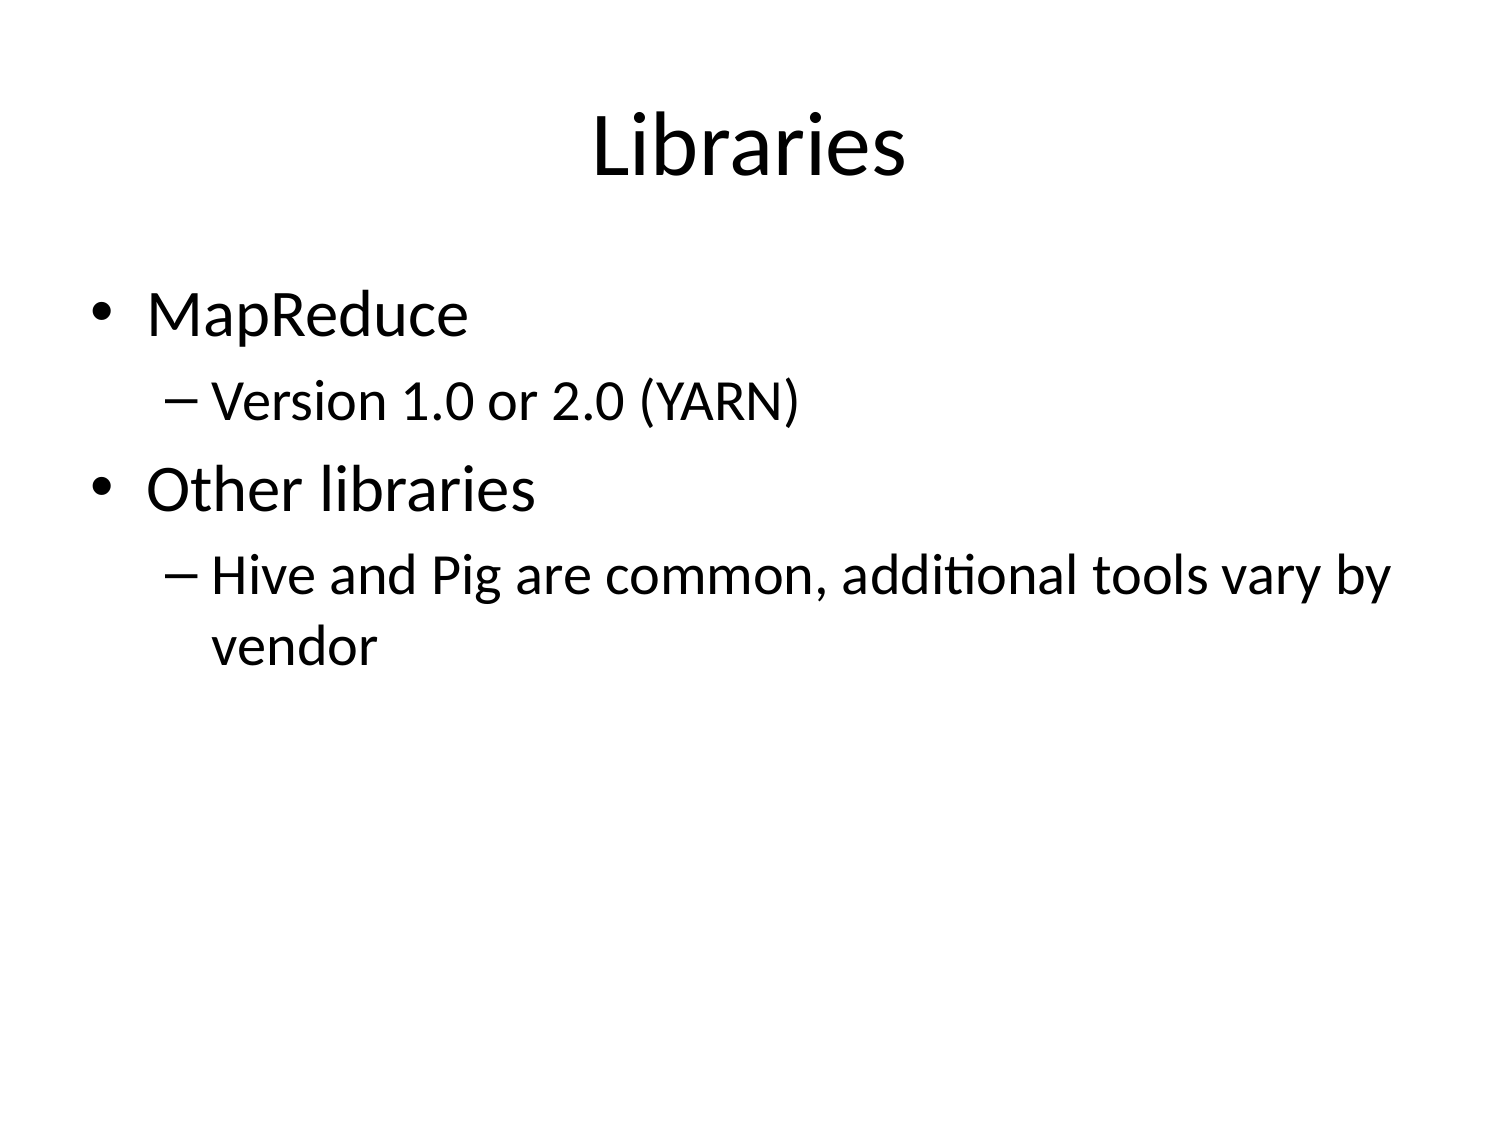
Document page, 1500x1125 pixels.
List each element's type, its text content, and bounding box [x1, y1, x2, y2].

list MapReduce Version 1.0 or 2.0 (YARN) Other libraries Hive and Pig are common, additional tools vary by vendor [75, 262, 1425, 1005]
title Libraries [75, 45, 1425, 233]
